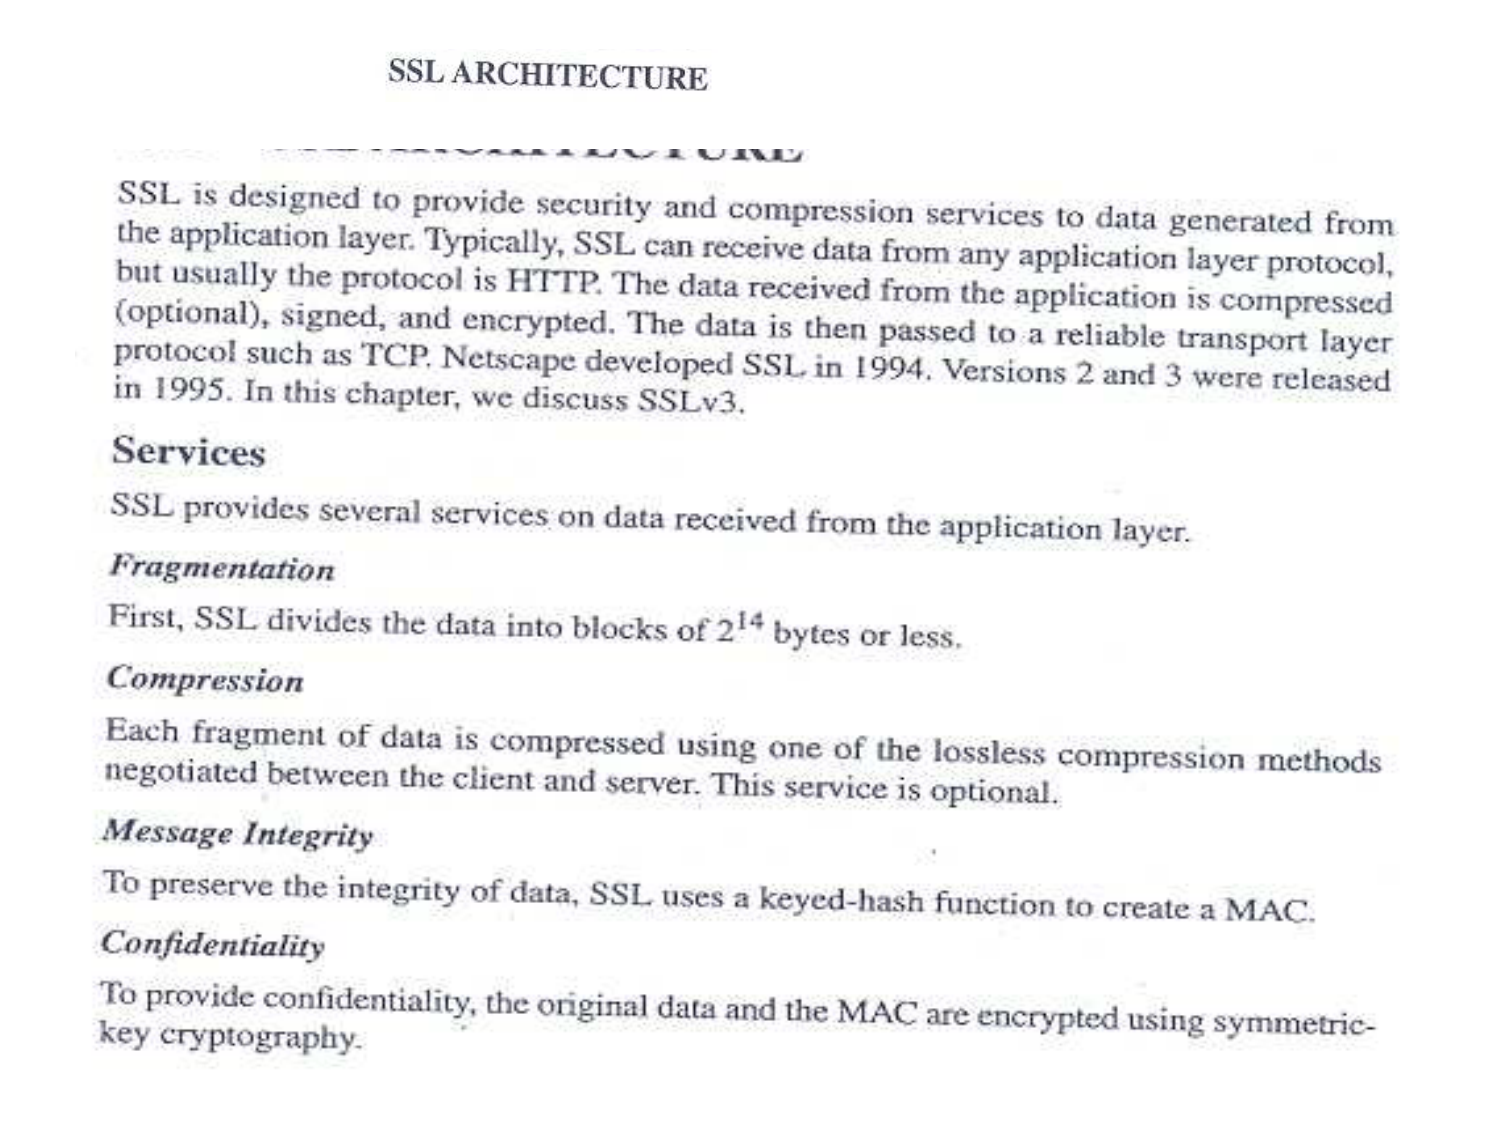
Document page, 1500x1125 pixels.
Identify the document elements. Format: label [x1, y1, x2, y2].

picture [374, 49, 718, 102]
picture [74, 149, 1413, 1088]
